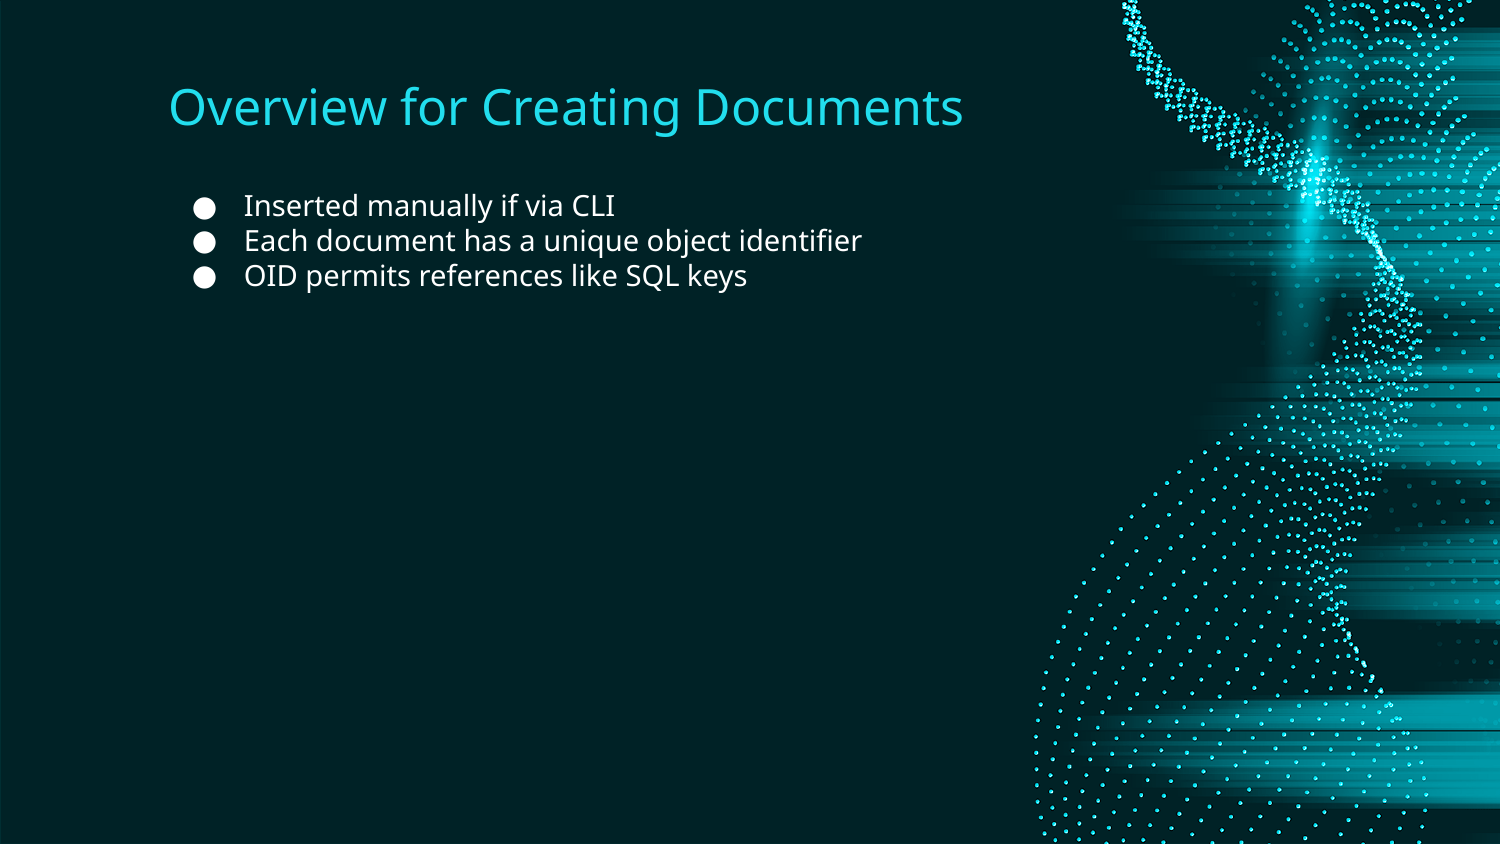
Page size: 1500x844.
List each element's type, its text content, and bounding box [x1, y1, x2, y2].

picture [0, 0, 1500, 844]
title Overview for Creating Documents [153, 60, 1222, 215]
list Inserted manually if via CLI Each document has a unique object identifier OID permits references like SQL keys [153, 172, 966, 626]
